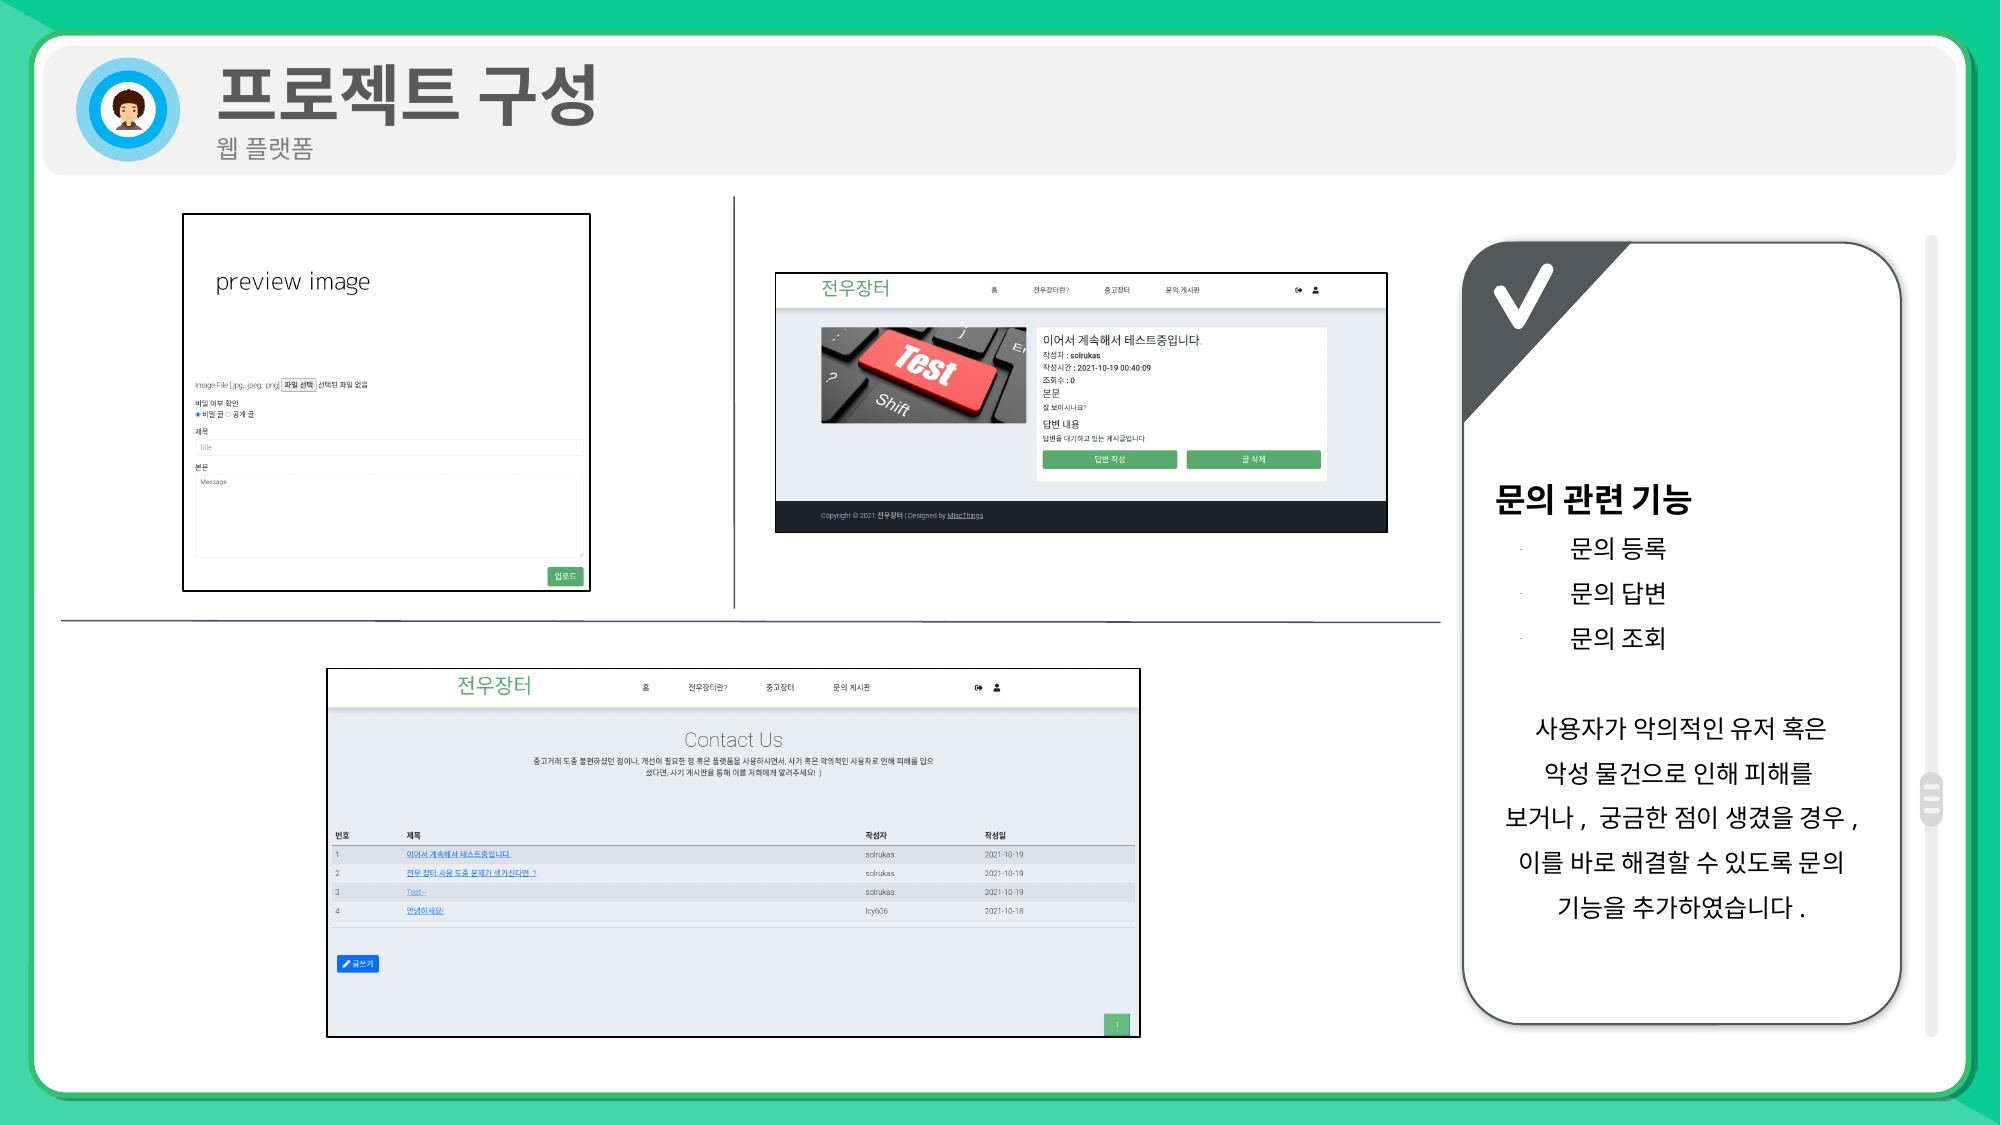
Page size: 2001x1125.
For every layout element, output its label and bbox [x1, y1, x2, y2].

text_box [1462, 242, 1902, 1025]
picture [327, 669, 1140, 1037]
picture [183, 214, 590, 591]
picture [775, 273, 1387, 532]
text_box [0, 0, 2000, 1125]
